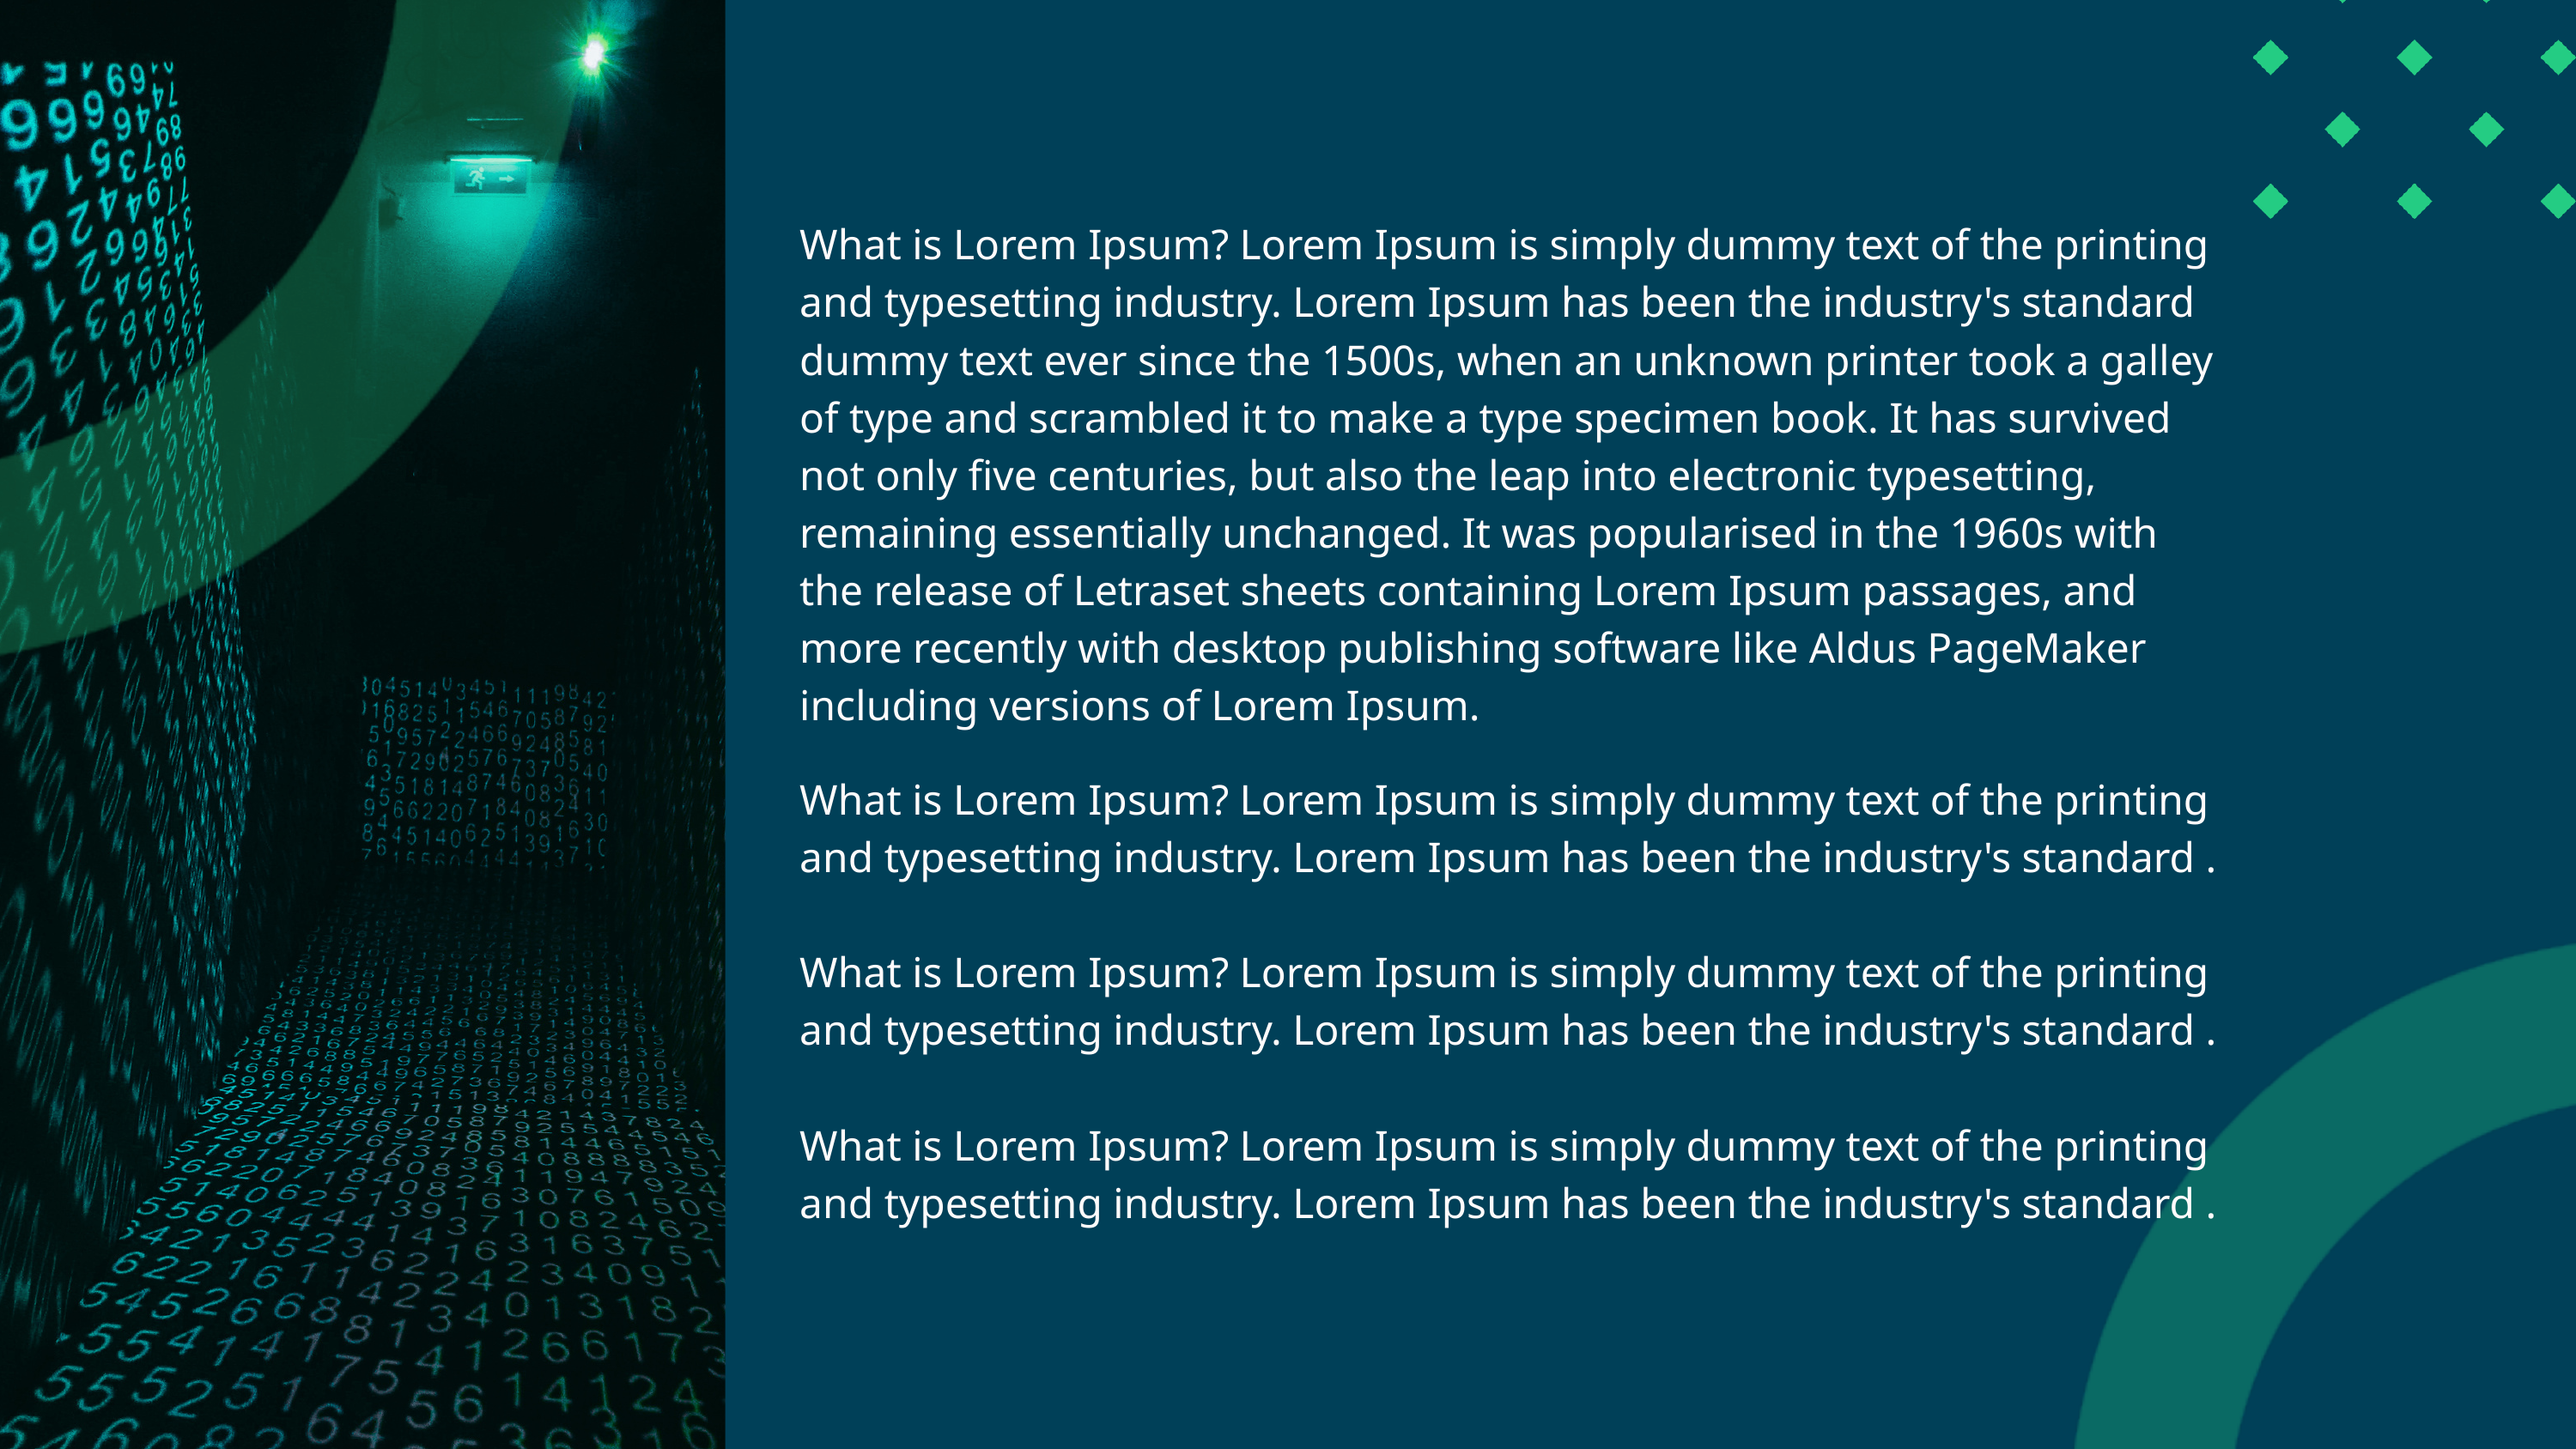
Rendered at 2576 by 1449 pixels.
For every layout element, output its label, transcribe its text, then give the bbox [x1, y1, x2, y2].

text_box What is Lorem Ipsum? Lorem Ipsum is simply dummy text of the printing and typesetting industry. Lorem Ipsum has been the industry's standard dummy text ever since the 1500s, when an unknown printer took a galley of type and scrambled it to make a type specimen book. It has survived not only five centuries, but also the leap into electronic typesetting, remaining essentially unchanged. It was popularised in the 1960s with the release of Letraset sheets containing Lorem Ipsum passages, and more recently with desktop publishing software like Aldus PageMaker including versions of Lorem Ipsum. [799, 210, 2227, 766]
text_box [2069, 938, 2576, 1449]
text_box What is Lorem Ipsum? Lorem Ipsum is simply dummy text of the printing and typesetting industry. Lorem Ipsum has been the industry's standard . [799, 938, 2227, 1054]
text_box [0, 0, 726, 1449]
text_box [2252, 0, 2576, 219]
text_box What is Lorem Ipsum? Lorem Ipsum is simply dummy text of the printing and typesetting industry. Lorem Ipsum has been the industry's standard . [799, 766, 2227, 882]
text_box [0, 0, 592, 668]
text_box What is Lorem Ipsum? Lorem Ipsum is simply dummy text of the printing and typesetting industry. Lorem Ipsum has been the industry's standard . [799, 1111, 2227, 1227]
